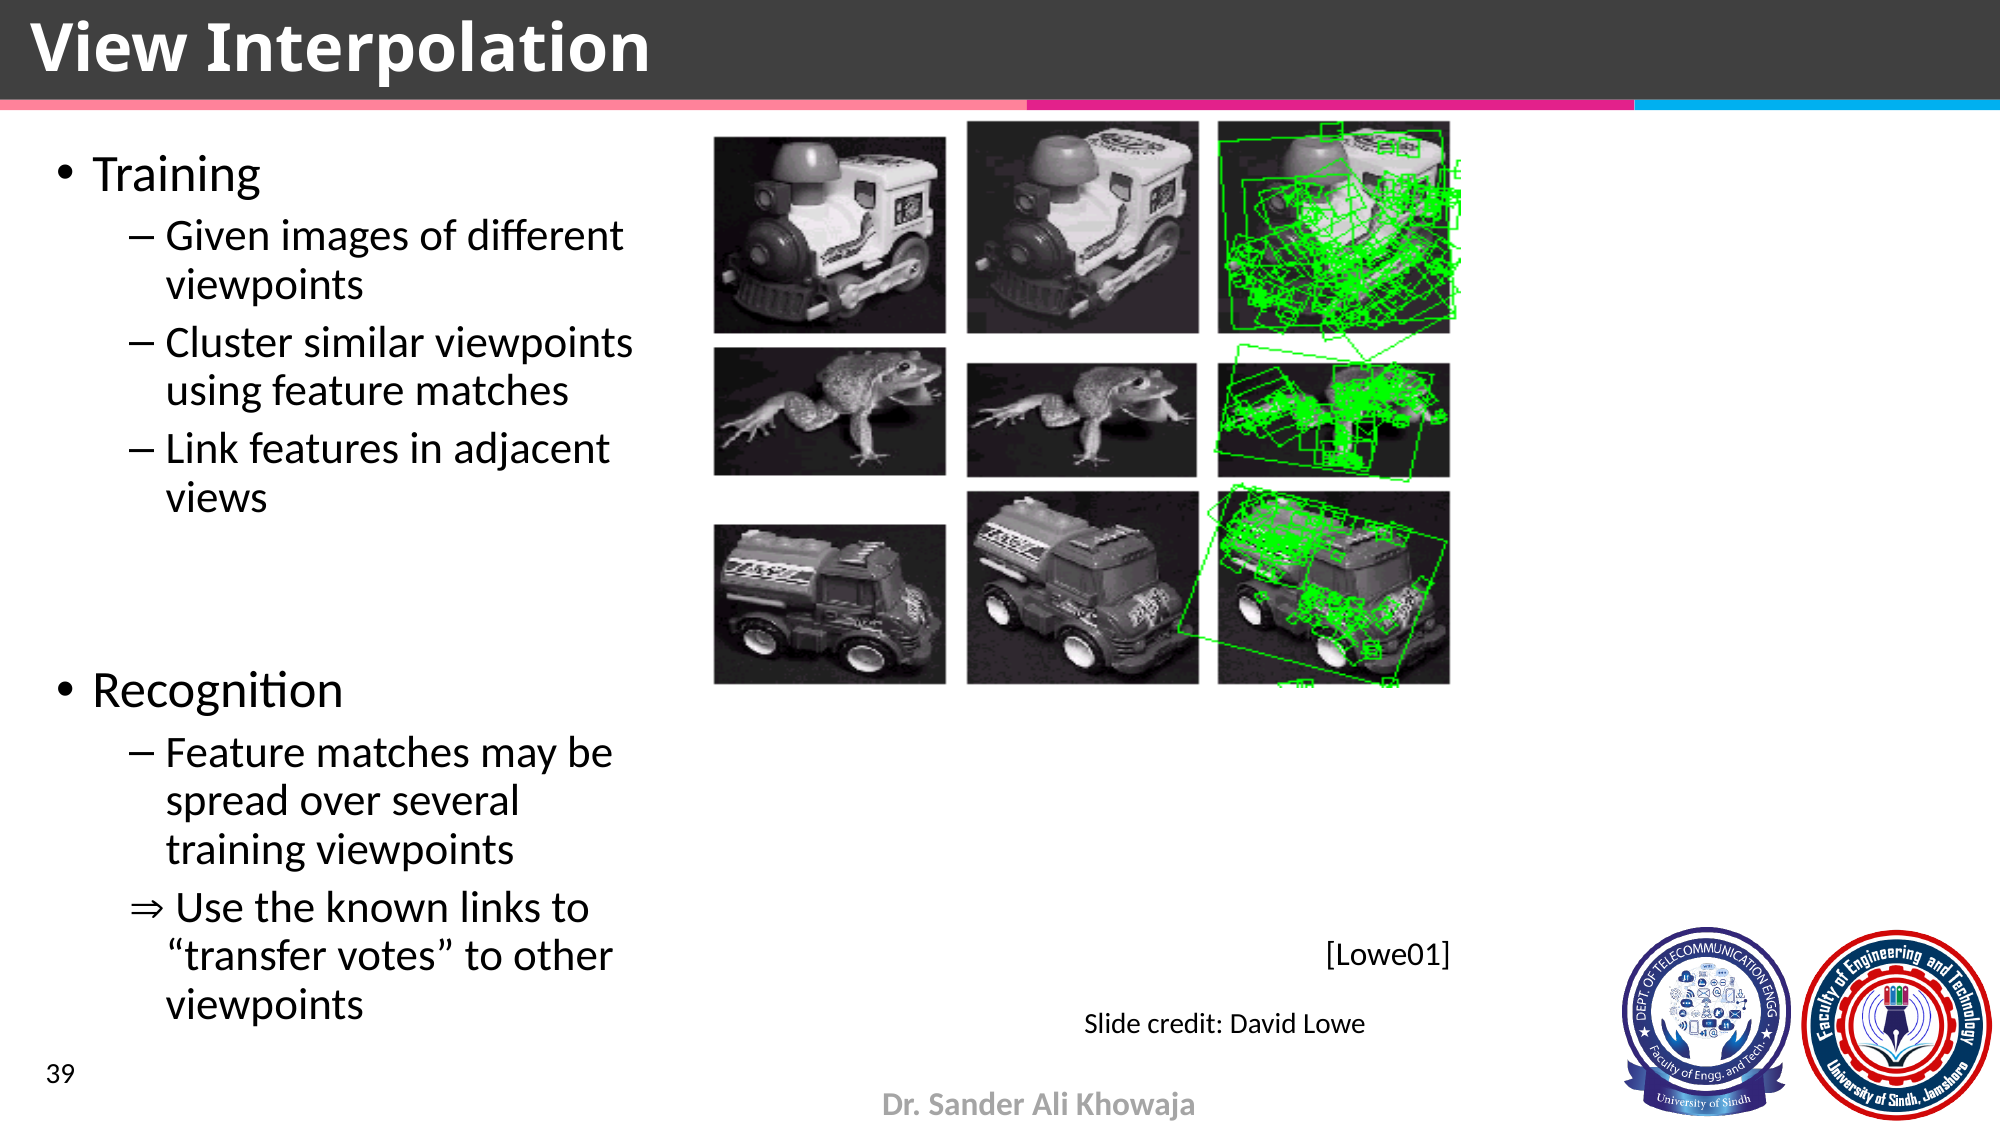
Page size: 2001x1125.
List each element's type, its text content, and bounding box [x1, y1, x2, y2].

text_box [Lowe01] [1310, 924, 1466, 980]
text_box Slide credit: David Lowe [1069, 996, 1382, 1047]
title View Interpolation [0, 0, 2000, 100]
picture [704, 111, 1461, 688]
picture [1622, 927, 2001, 1125]
slide_number 39 [30, 1047, 481, 1107]
list Training Given images of different viewpoints Cluster similar viewpoints using feature matches Link features in adjacent views Recognition Feature matches may be spread over several training viewpoints  Use the known links to “transfer votes” to other viewpoints [41, 138, 722, 1047]
